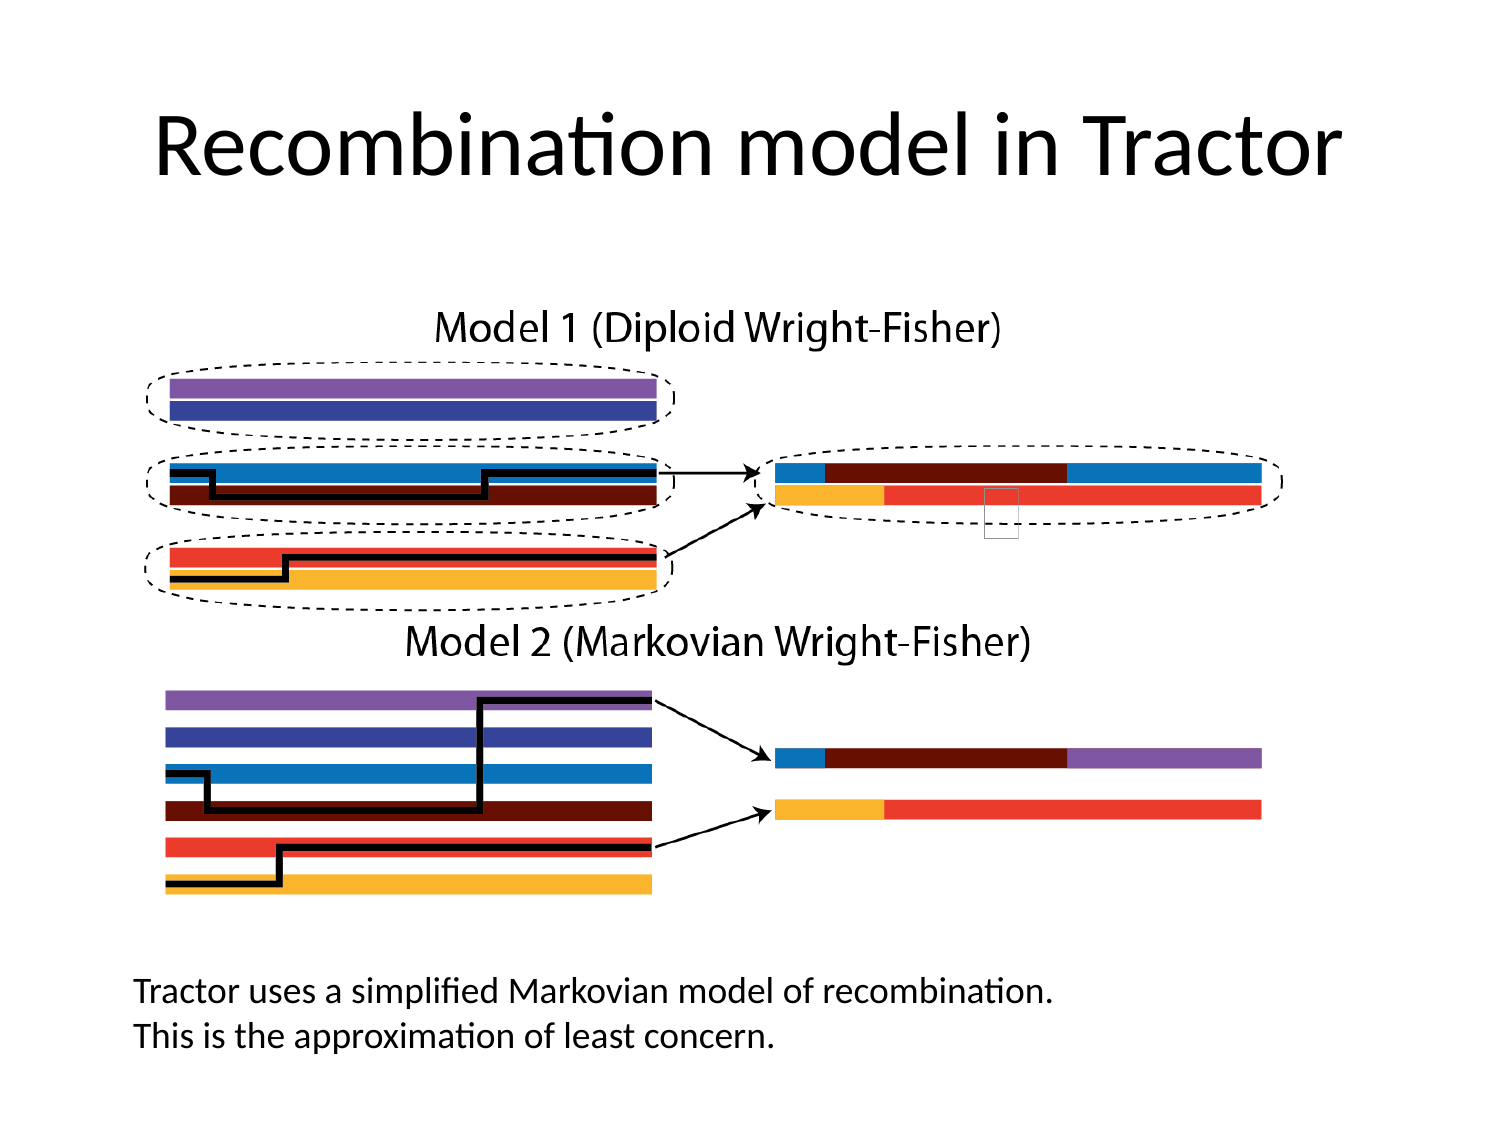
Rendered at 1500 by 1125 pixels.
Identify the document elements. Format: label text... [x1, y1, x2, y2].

title Recombination model in Tractor [75, 45, 1425, 233]
text_box Tractor uses a simplified Markovian model of recombination. This is the approximation of least concern. [118, 958, 1079, 1064]
picture [117, 288, 1330, 916]
